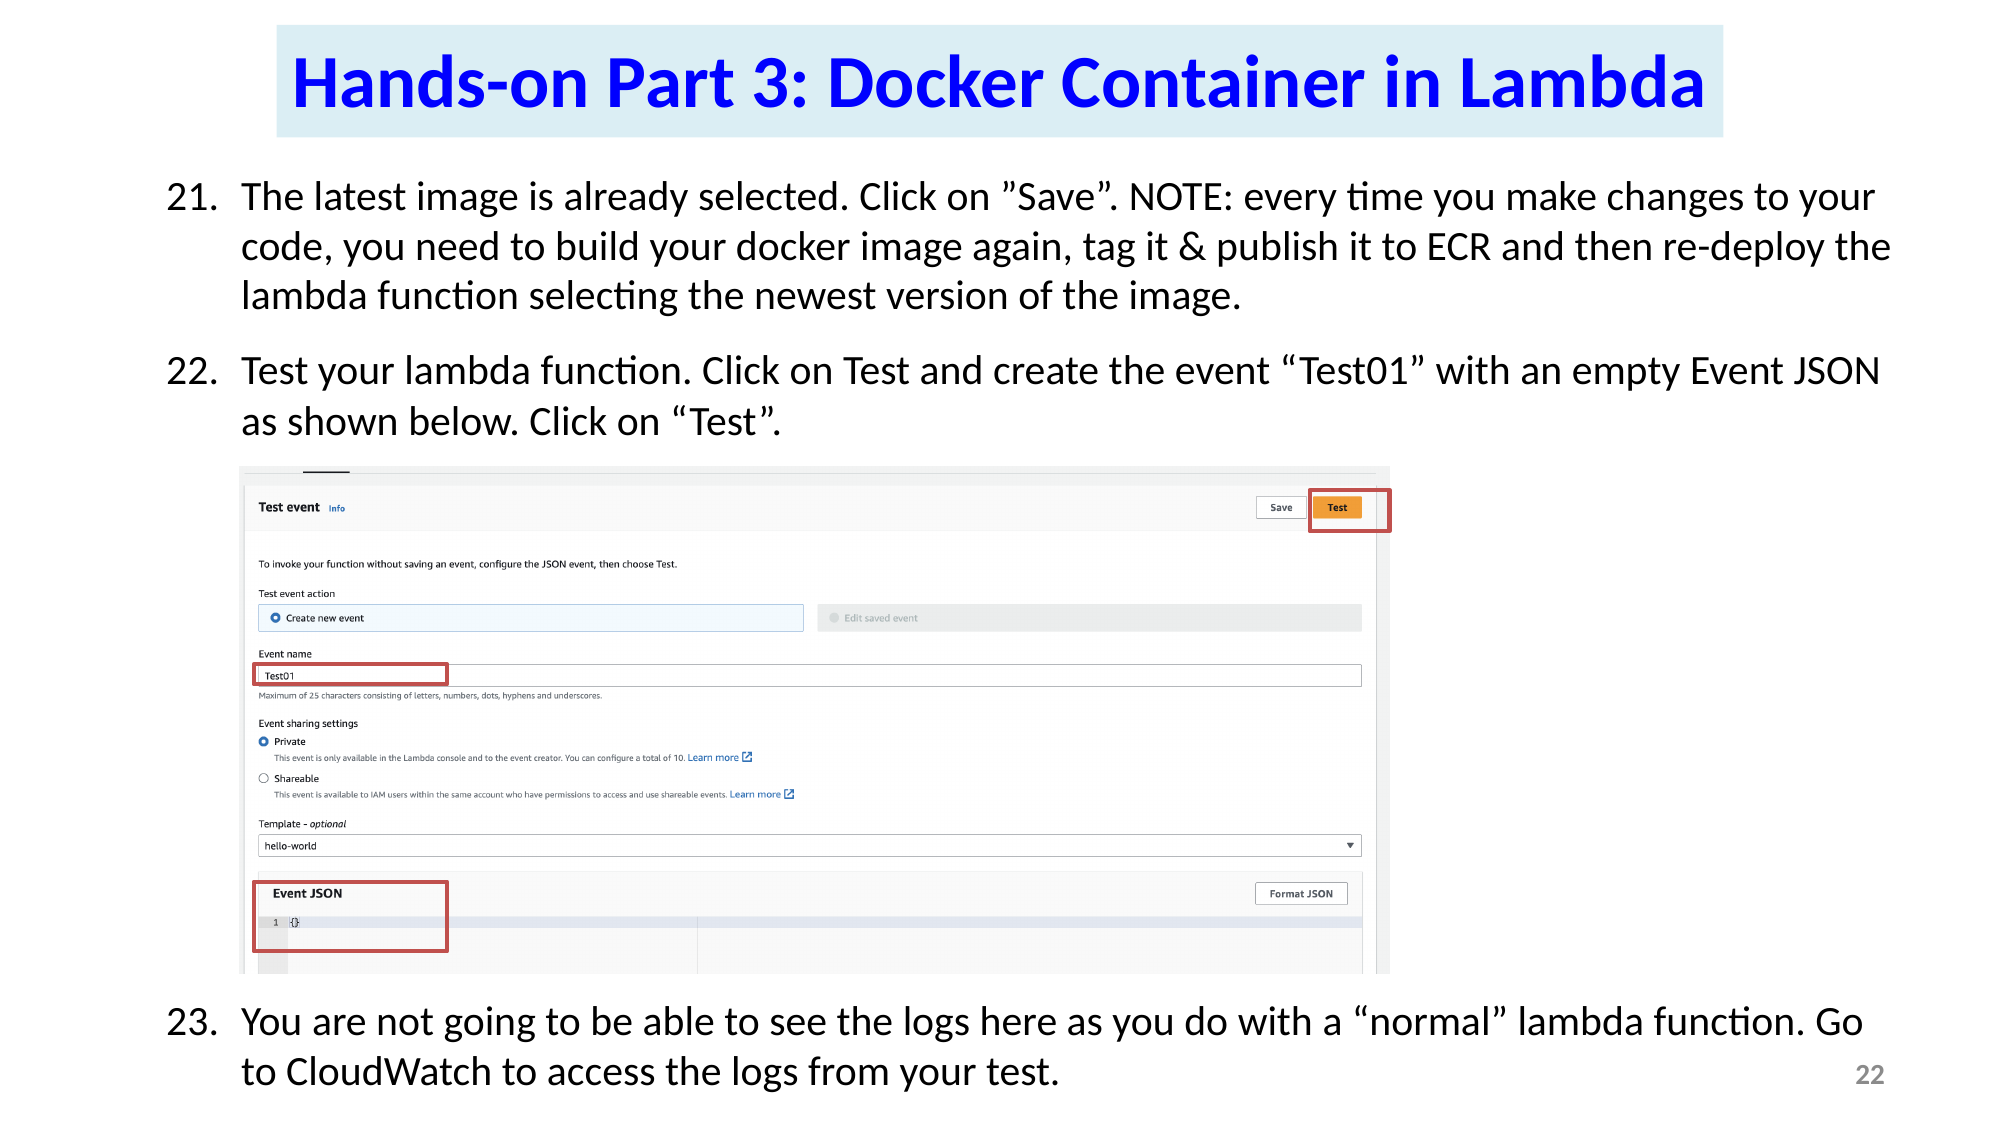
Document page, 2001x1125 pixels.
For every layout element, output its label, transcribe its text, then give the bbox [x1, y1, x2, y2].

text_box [239, 466, 1390, 975]
text_box Hands-on Part 3: Docker Container in Lambda [276, 24, 1724, 138]
list The latest image is already selected. Click on ”Save”. NOTE: every time you make changes to your code, you need to build your docker image again, tag it & publish it to ECR and then re-deploy the lambda function selecting the newest version of the image. Test your lambda function. Click on Test and create the event “Test01” with an empty Event JSON as shown below. Click on “Test”. You are not going to be able to see the logs here as you do with a “normal” lambda function. Go to CloudWatch to access the logs from your test. [151, 160, 1922, 1100]
slide_number 22 [1749, 1042, 1900, 1103]
